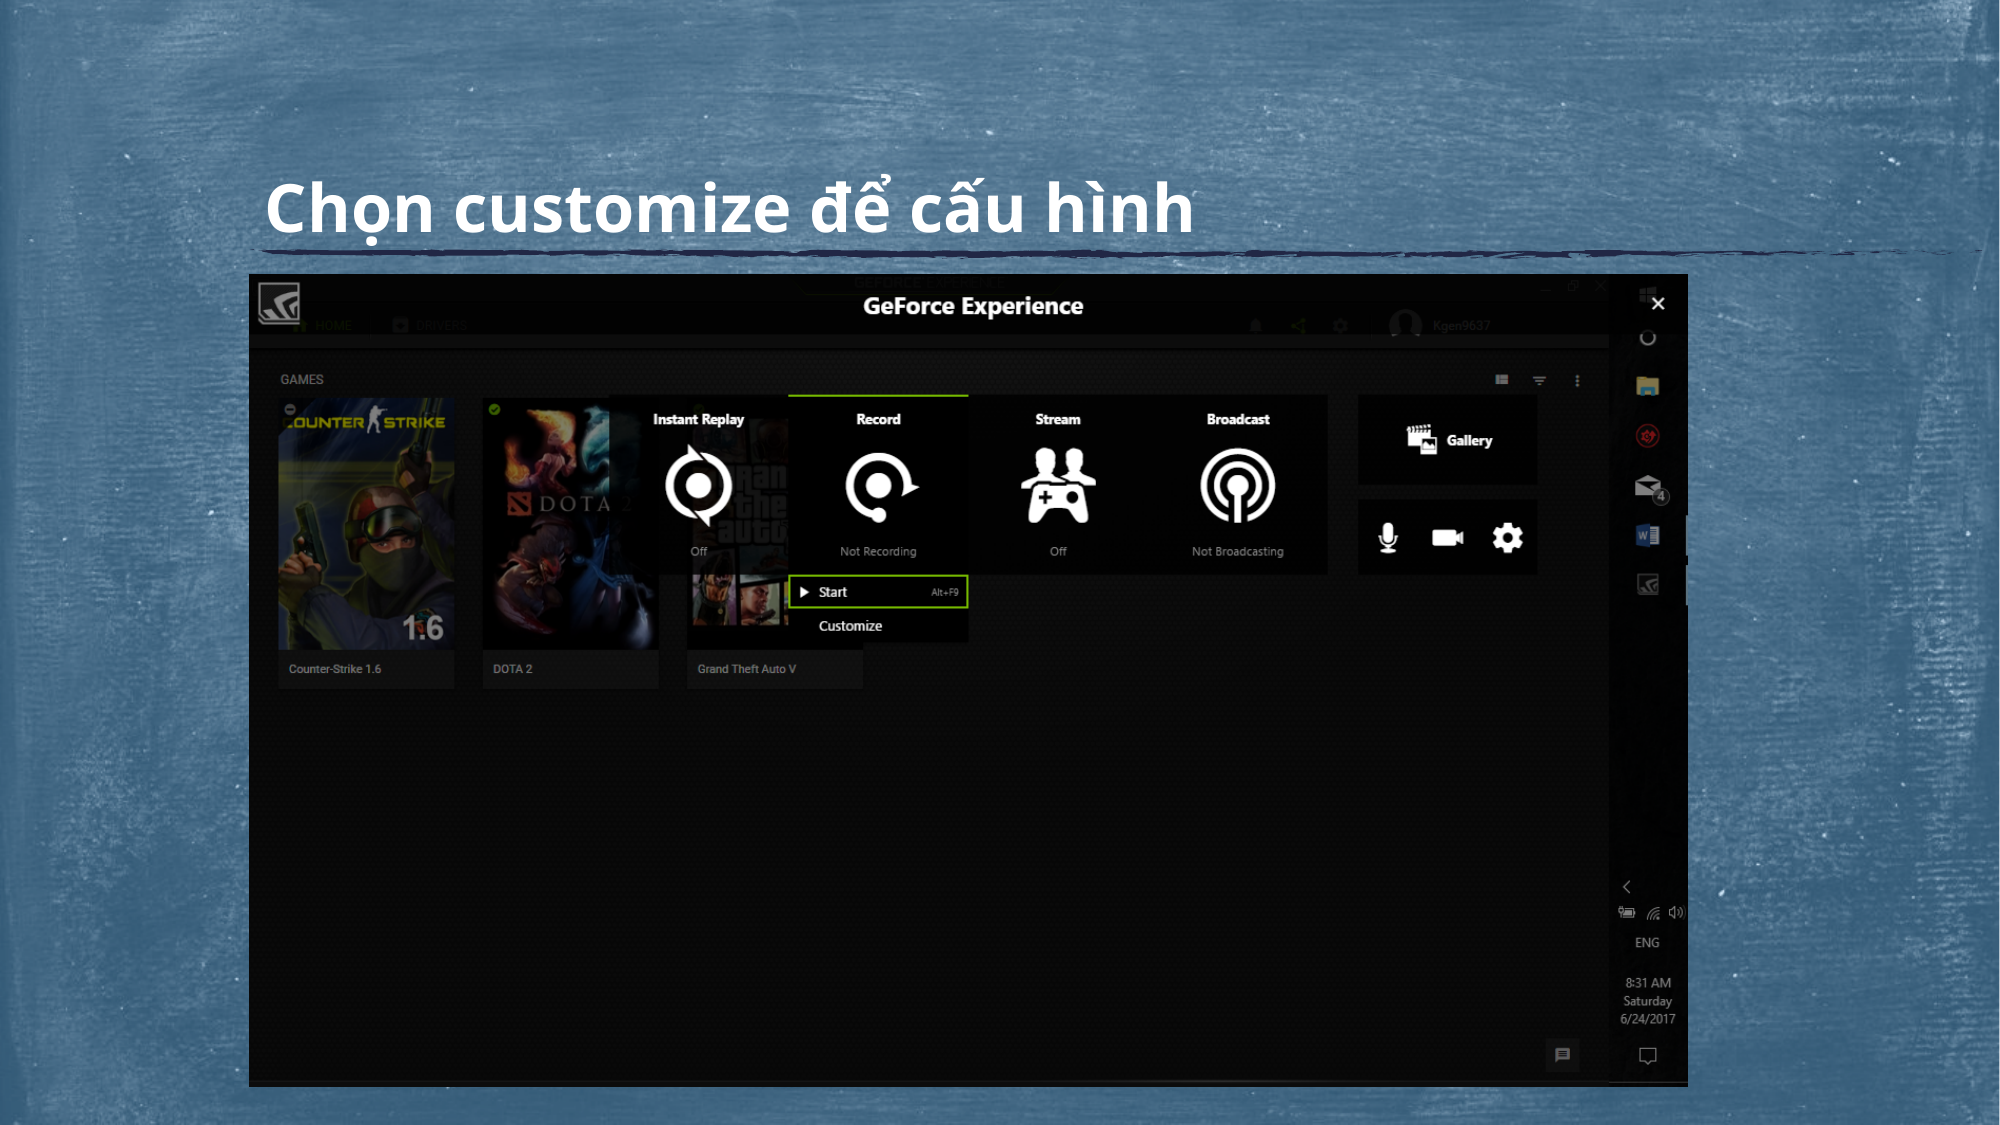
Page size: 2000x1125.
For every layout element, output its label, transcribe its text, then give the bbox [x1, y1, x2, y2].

title Chọn customize để cấu hình [249, 87, 1750, 255]
picture [249, 274, 1688, 1087]
